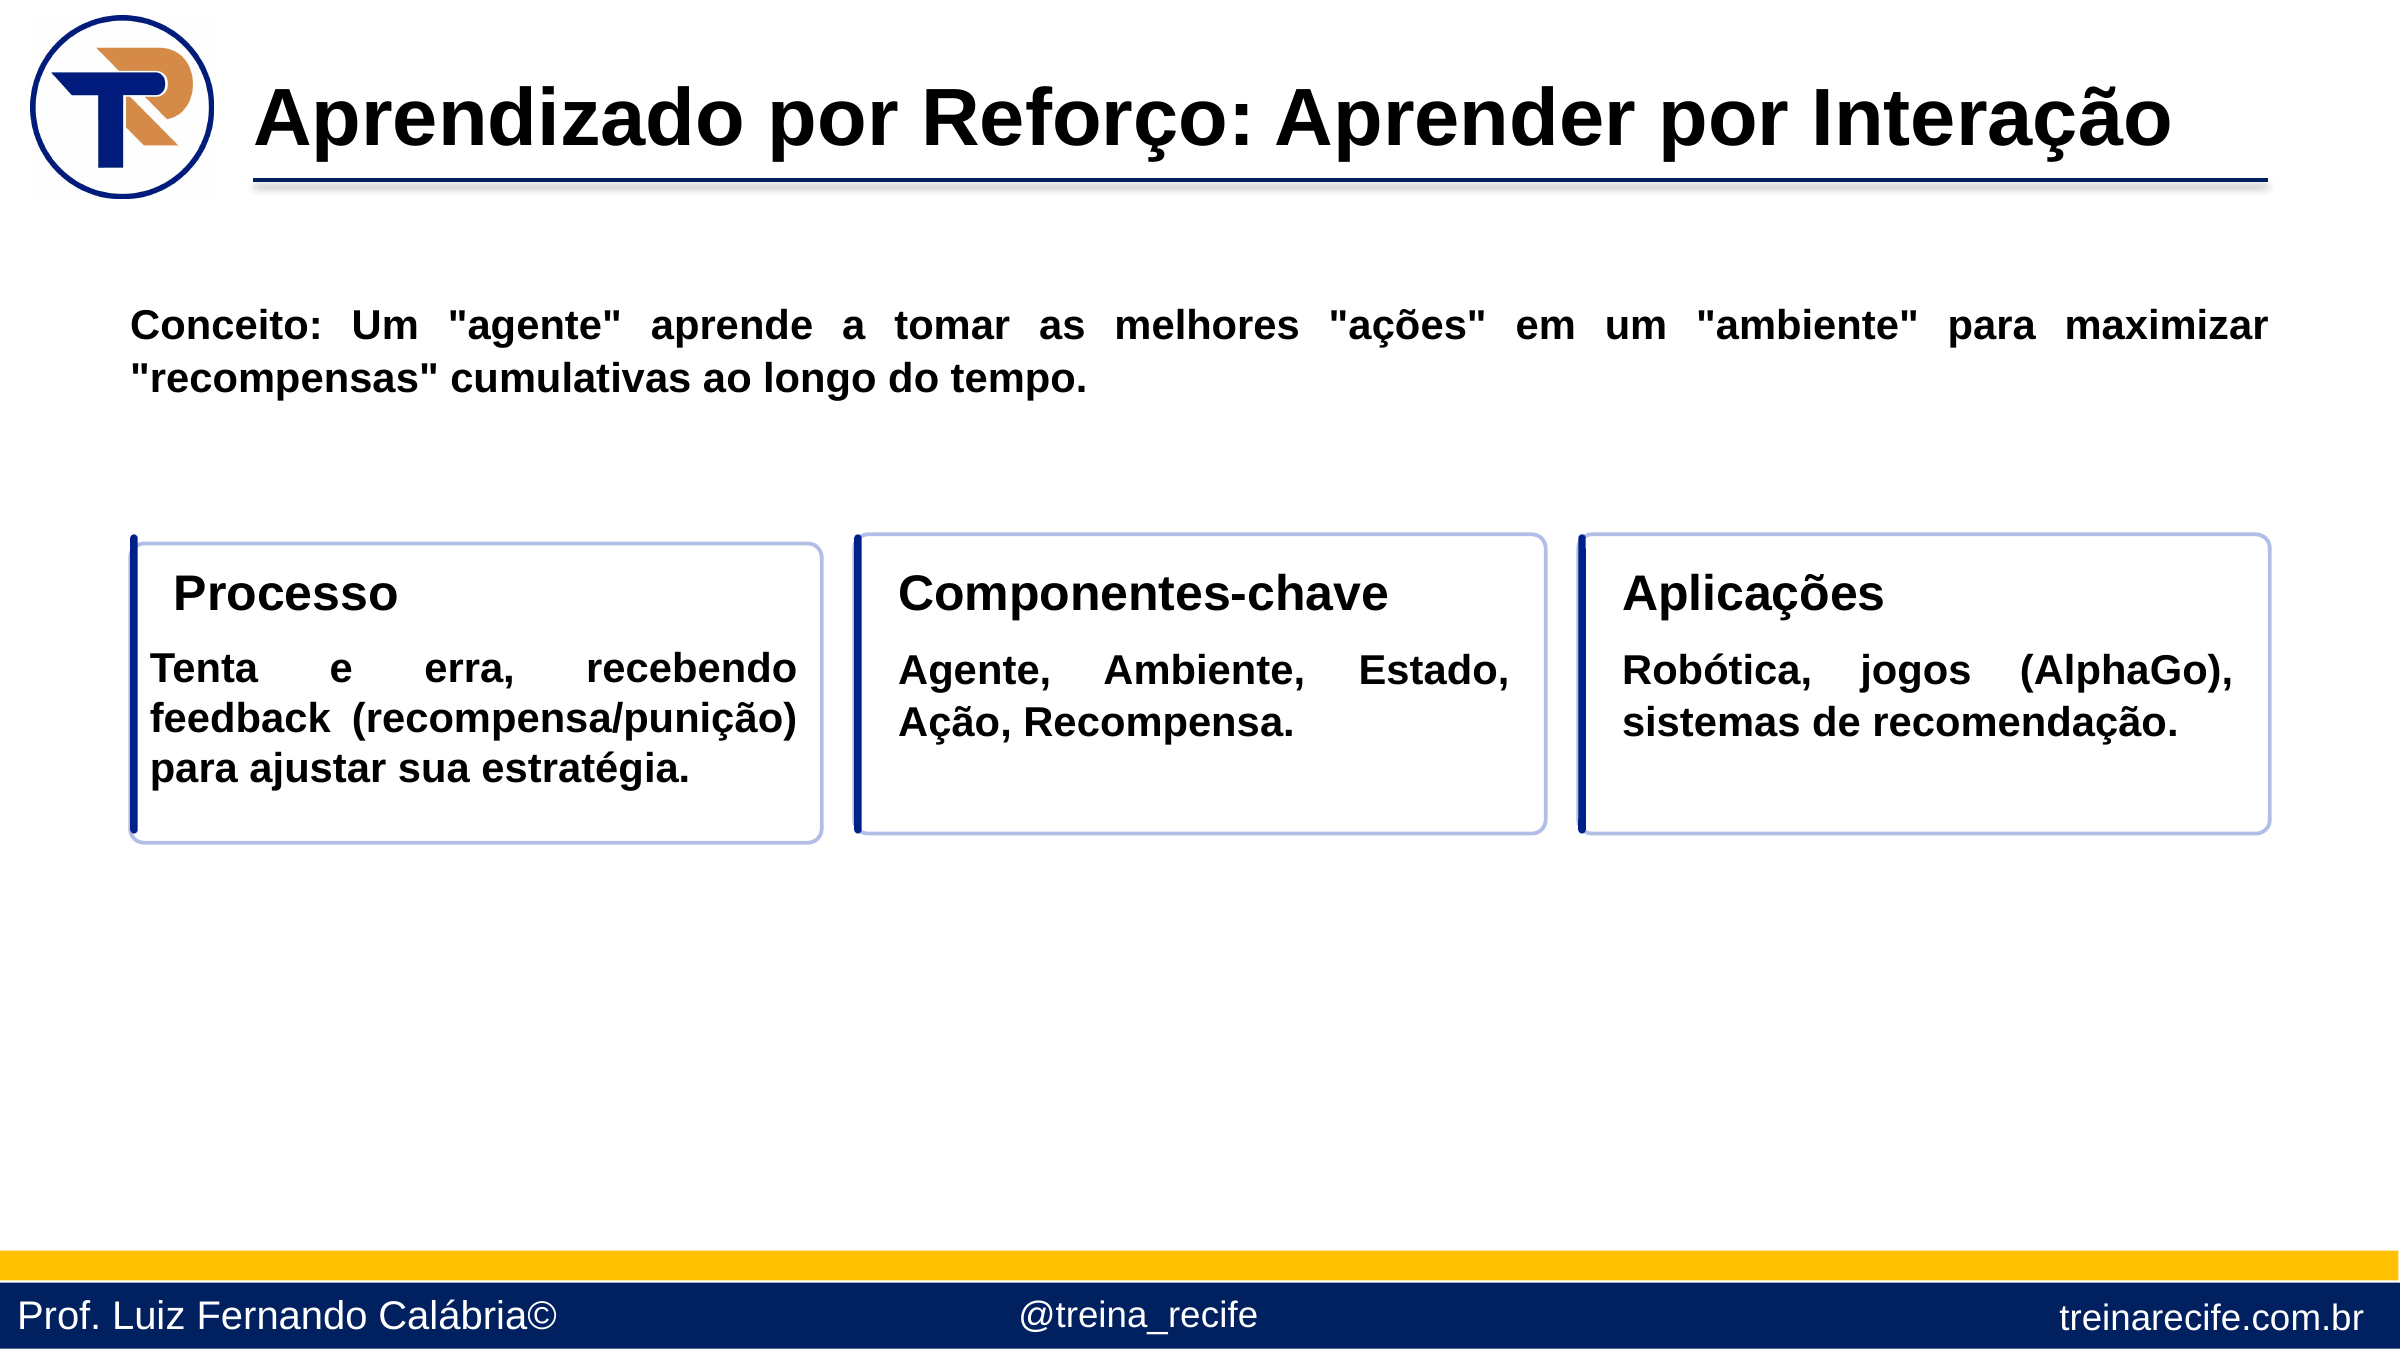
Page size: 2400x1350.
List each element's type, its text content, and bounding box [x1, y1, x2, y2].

text_box [1585, 534, 2270, 834]
text_box Aplicações [1622, 570, 2029, 622]
text_box [130, 543, 822, 843]
text_box Conceito: Um "agente" aprende a tomar as melhores "ações" em um "ambiente" para maximizar "recompensas" cumulativas ao longo do tempo. [130, 296, 2270, 401]
text_box [854, 534, 862, 834]
text_box Agente, Ambiente, Estado, Ação, Recompensa. [898, 640, 1510, 746]
text_box Aprendizado por Reforço: Aprender por Interação [253, 60, 2270, 163]
text_box [1578, 534, 1586, 834]
text_box Tenta e erra, recebendo feedback (recompensa/punição) para ajustar sua estratégia. [149, 640, 798, 798]
text_box Processo [174, 570, 581, 622]
text_box [861, 534, 1546, 834]
text_box [130, 534, 138, 834]
picture [30, 15, 214, 199]
text_box Componentes-chave [898, 570, 1305, 622]
text_box Robótica, jogos (AlphaGo), sistemas de recomendação. [1622, 640, 2234, 746]
